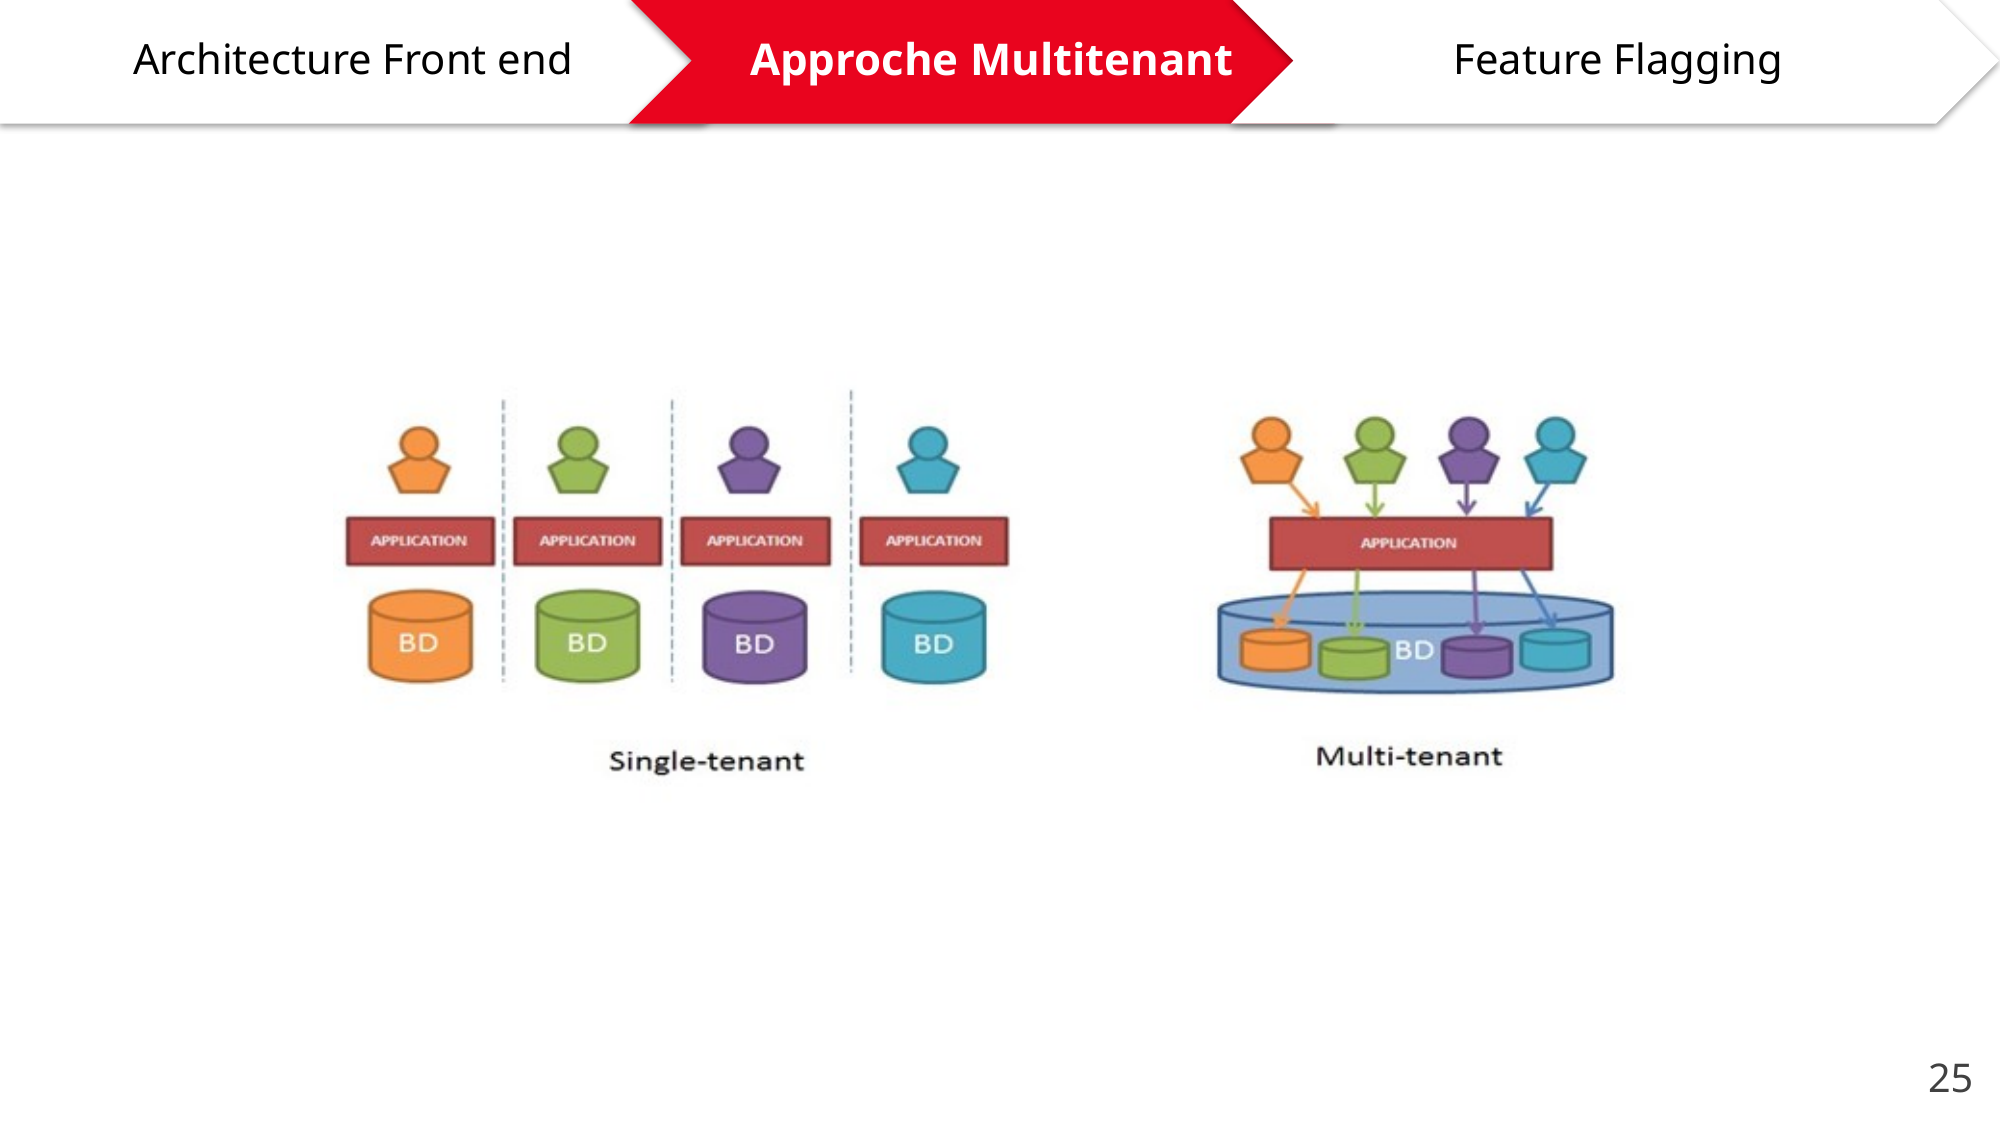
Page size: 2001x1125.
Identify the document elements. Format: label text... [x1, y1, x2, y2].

picture [332, 371, 1642, 809]
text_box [0, 0, 2000, 124]
slide_number 25 [1919, 1044, 1982, 1109]
